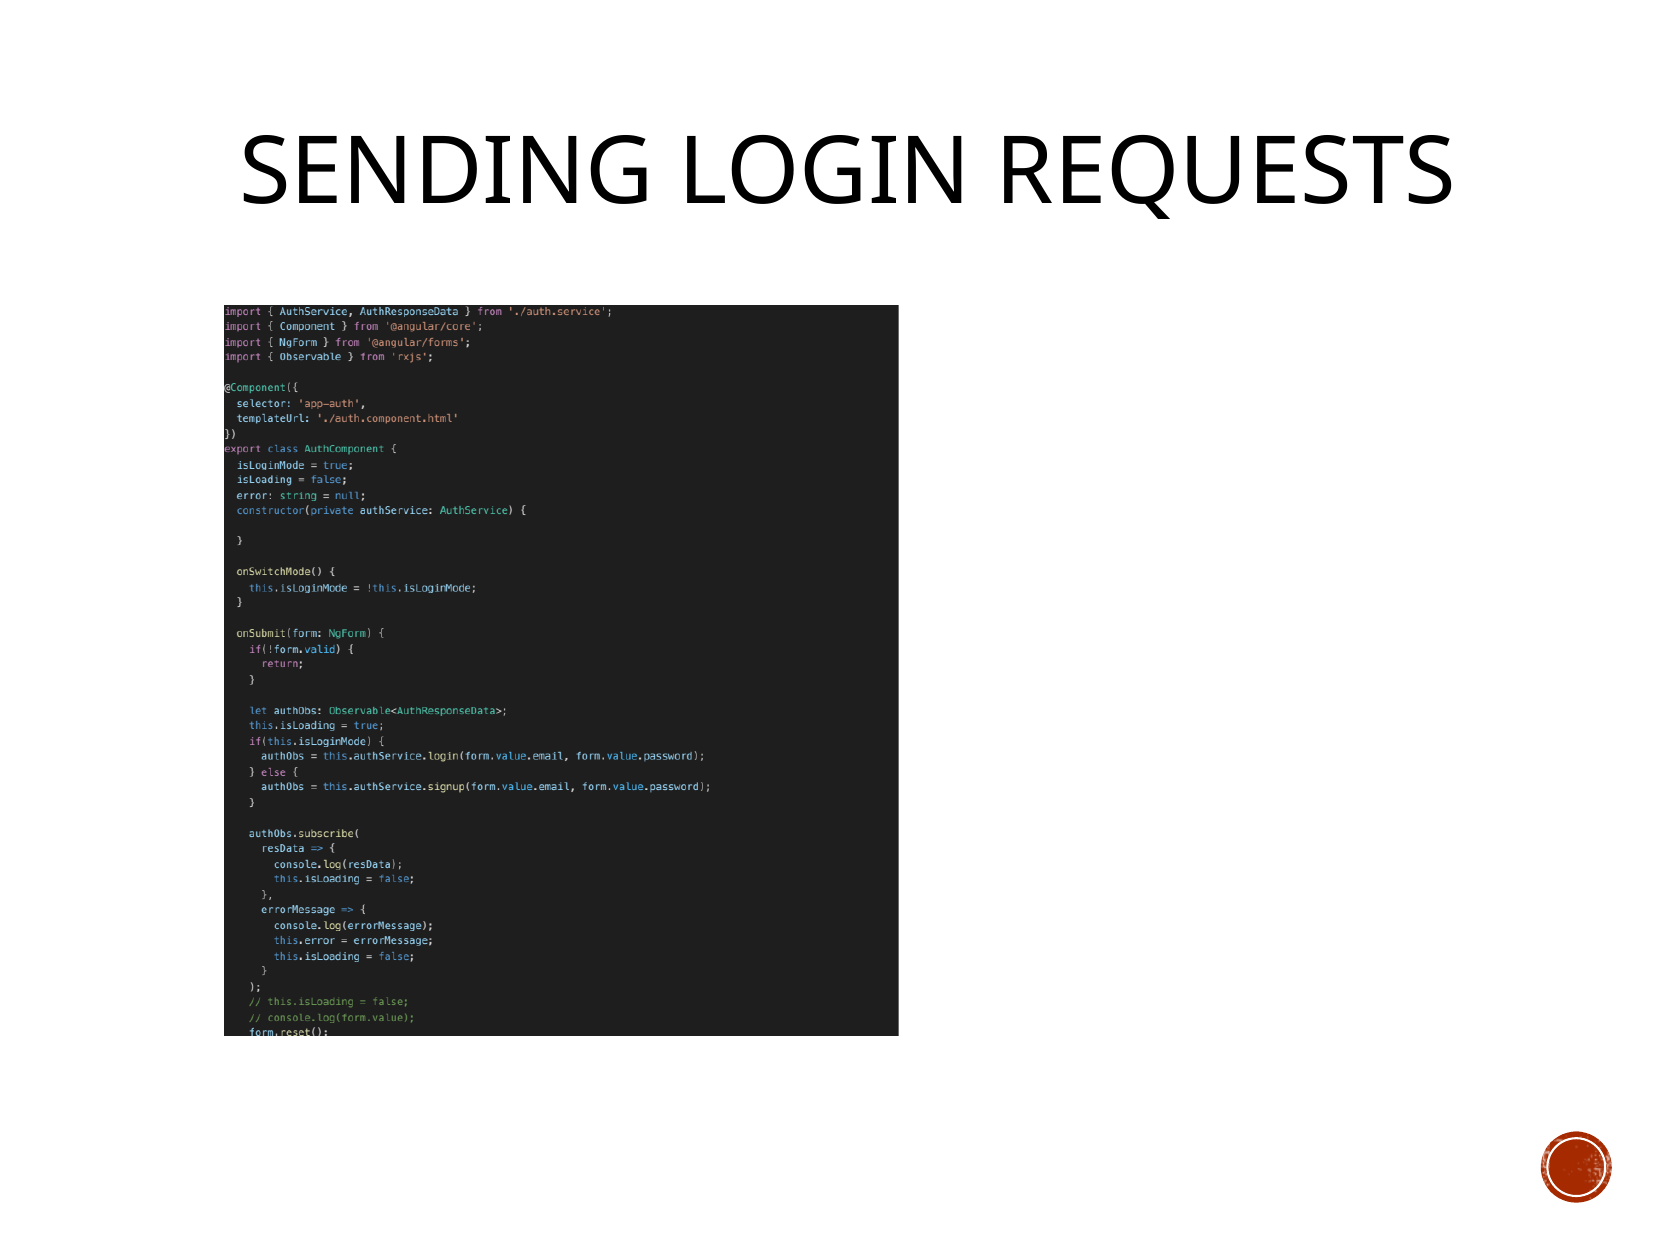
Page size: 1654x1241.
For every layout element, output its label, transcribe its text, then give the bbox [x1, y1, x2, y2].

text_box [227, 304, 897, 1035]
title SENDING LOGIN REQUESTS [224, 66, 1495, 282]
